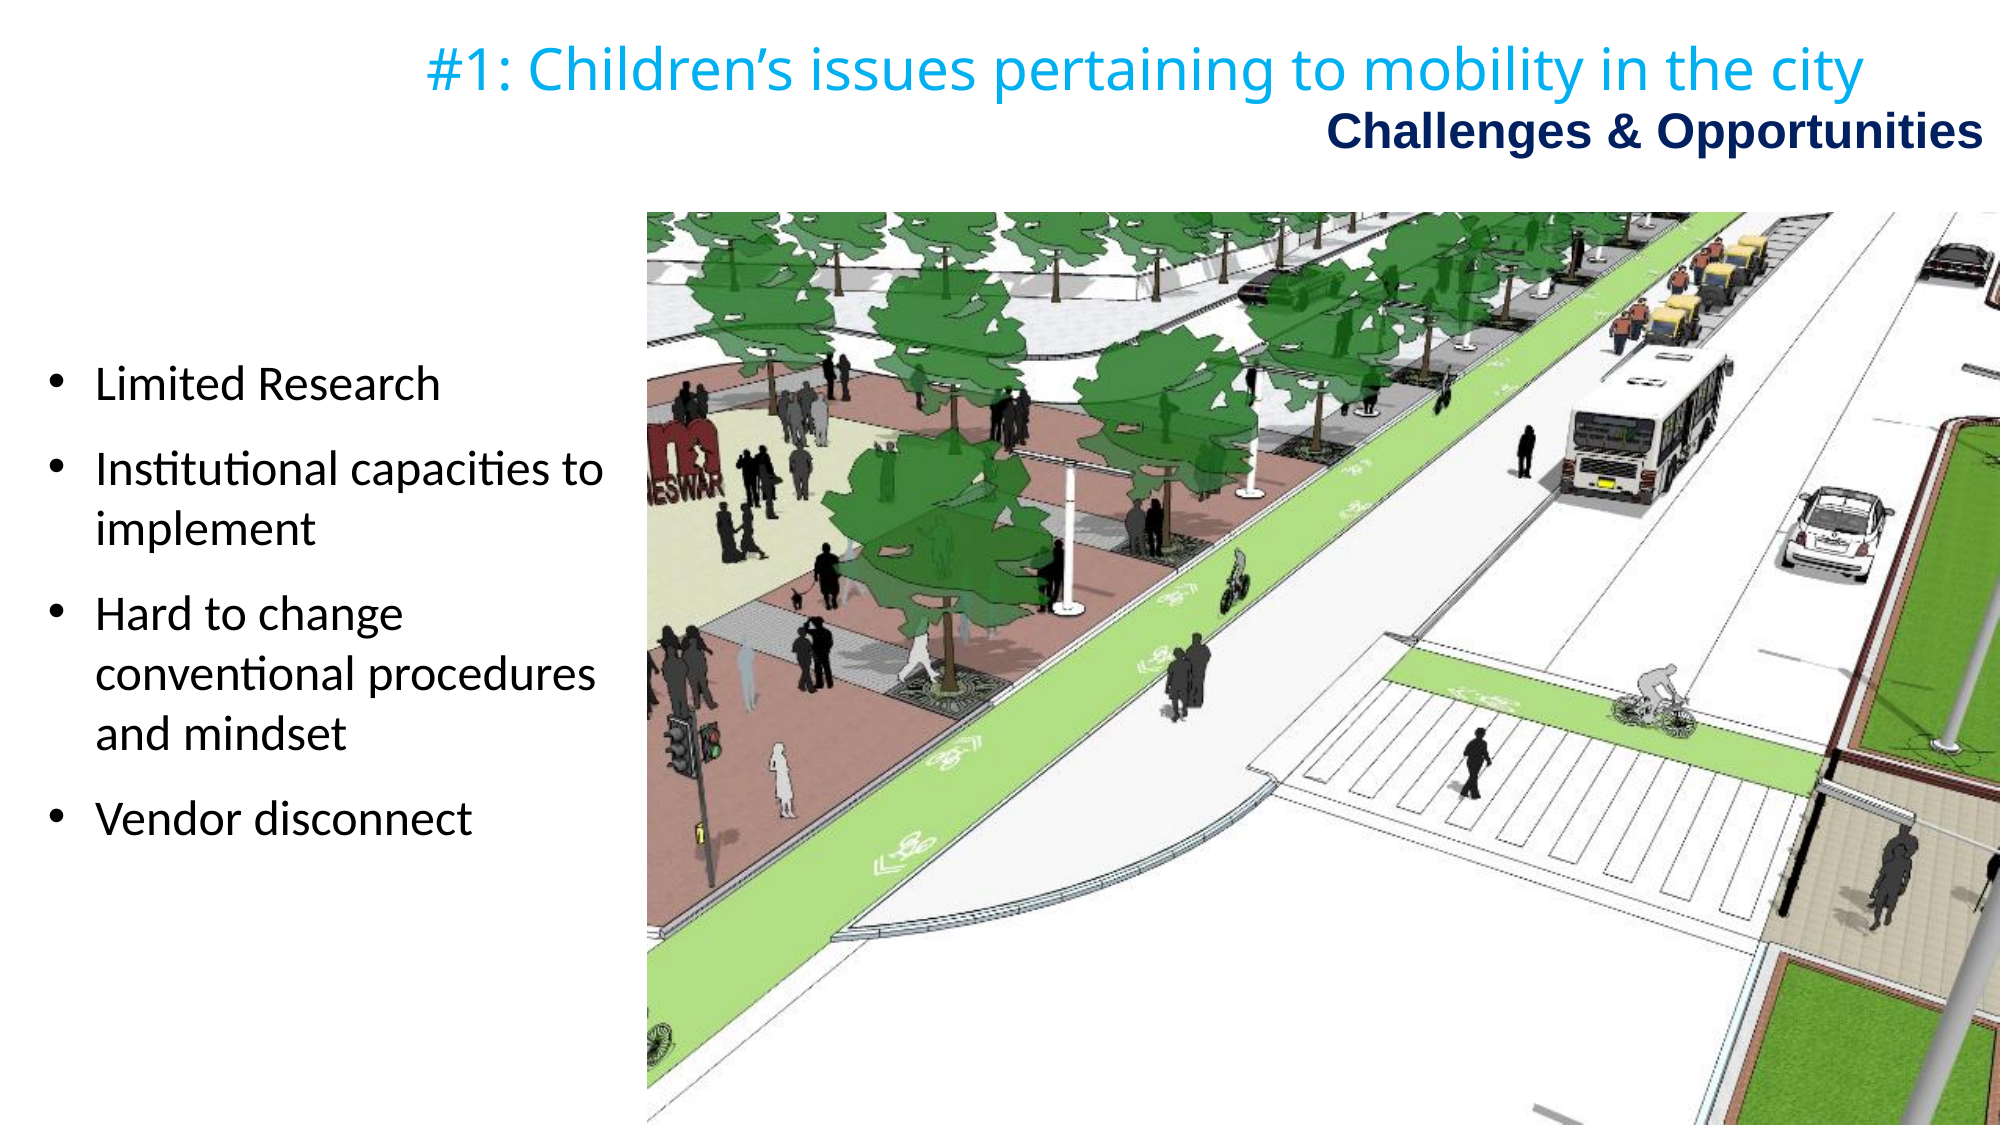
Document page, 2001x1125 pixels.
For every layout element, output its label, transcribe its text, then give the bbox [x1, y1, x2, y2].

text_box Challenges & Opportunities [1306, 88, 2000, 176]
text_box #1: Children’s issues pertaining to mobility in the city [411, 24, 1911, 110]
text_box Limited Research Institutional capacities to implement Hard to change conventional procedures and mindset Vendor disconnect [0, 343, 647, 853]
picture [647, 212, 2000, 1125]
